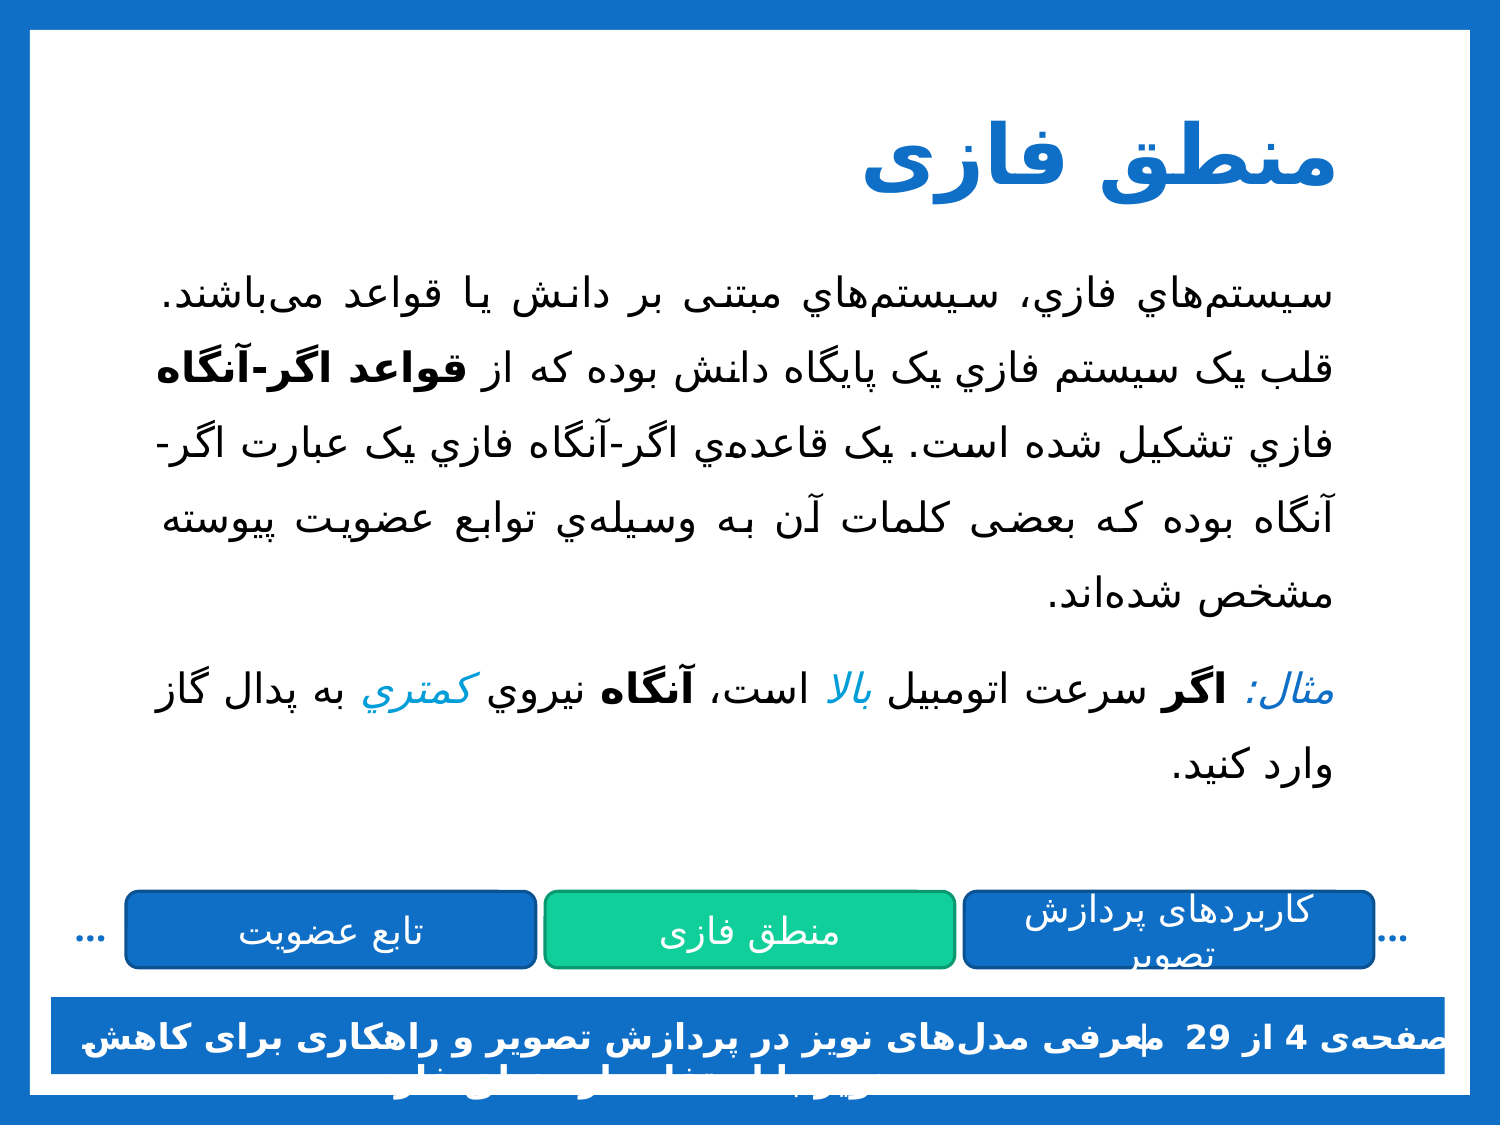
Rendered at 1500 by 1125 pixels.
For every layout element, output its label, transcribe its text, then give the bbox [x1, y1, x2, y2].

title منطق فازی [140, 99, 1356, 215]
text_box معرفی مدل‌های نويز در پردازش تصوير و راهکاری برای کاهش نويز با استفاده از منطق فازی [55, 1006, 1193, 1107]
text_box [50, 996, 1446, 1076]
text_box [125, 890, 1375, 969]
text_box صفحه‌ی 4 از 29 | [1123, 1009, 1466, 1064]
text_box ... [1379, 897, 1434, 957]
text_box ... [59, 897, 120, 957]
list سیستم‌هاي فازي، سیستم‌هاي مبتنی بر دانش یا قواعد می‌باشند. قلب یک سیستم فازي یک پایگاه دانش بوده که از قواعد اگر-آنگاه فازي تشکیل شده است. یک قاعده‌ي اگر-آنگاه فازي یک عبارت اگر-آنگاه بوده که بعضی کلمات آن به وسیله‌ي توابع عضویت پیوسته مشخص شده‌اند. مثال: اگر سرعت اتومبیل بالا است، آنگاه نیروي کمتري به پدال گاز وارد کنید. [140, 233, 1356, 832]
